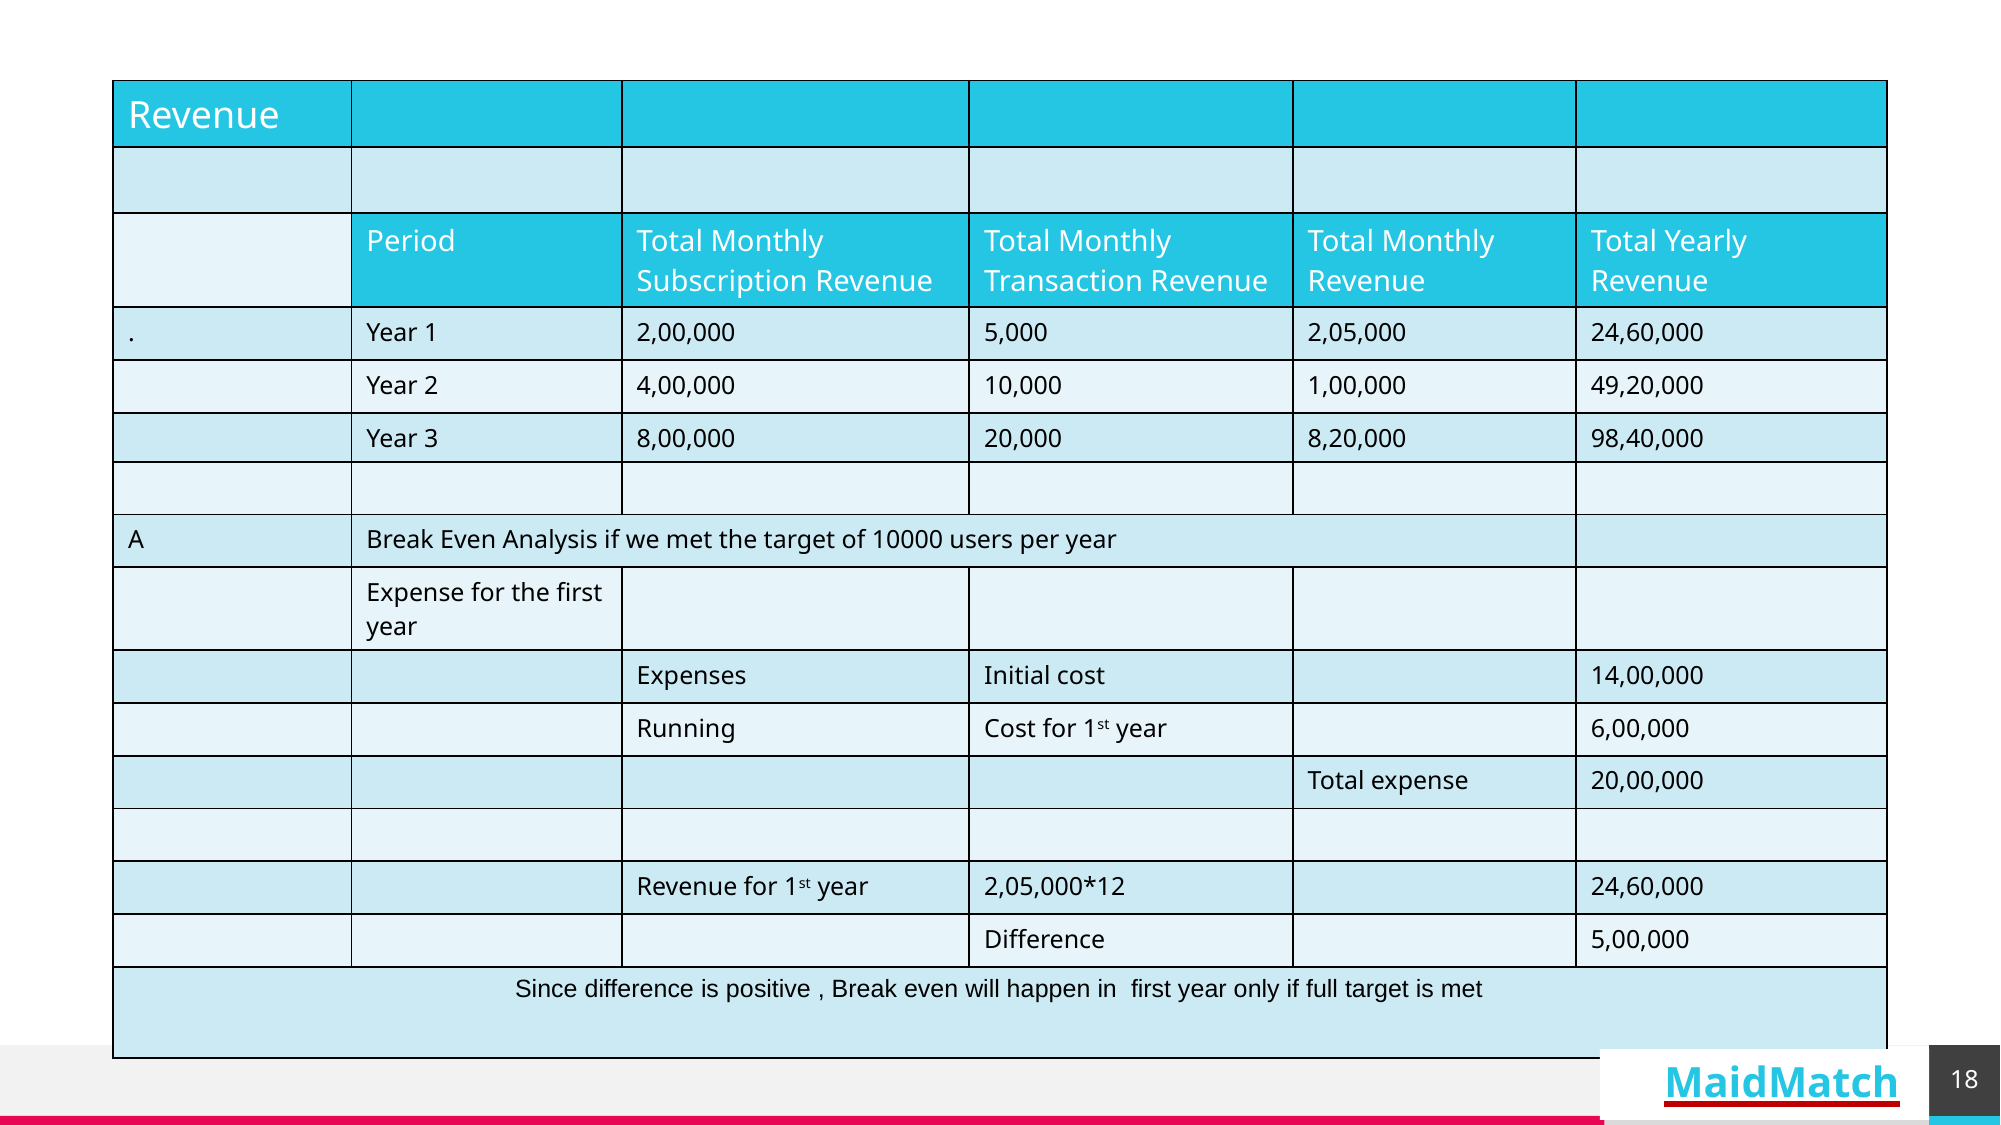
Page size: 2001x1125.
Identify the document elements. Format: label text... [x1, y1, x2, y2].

table_cell Year 2 [352, 361, 621, 412]
table_cell [114, 809, 351, 860]
table_cell [114, 568, 351, 649]
table_cell Total Monthly Revenue [1294, 214, 1575, 306]
table_cell [1577, 148, 1886, 212]
table_cell Total Yearly Revenue [1577, 214, 1886, 306]
table_cell [623, 757, 968, 808]
table_cell [114, 148, 351, 212]
table_cell Revenue for 1st year [623, 862, 968, 913]
table_header [352, 81, 621, 146]
table_header [970, 81, 1292, 146]
table_cell [970, 757, 1292, 808]
table_cell Difference [970, 915, 1292, 966]
table_cell 10,000 [970, 361, 1292, 412]
slide_number 18 [1929, 1045, 2000, 1116]
table_cell [114, 651, 351, 702]
table_cell 4,00,000 [623, 361, 968, 412]
table_cell 5,000 [970, 308, 1292, 359]
table_cell 8,00,000 [623, 414, 968, 461]
table_cell [114, 361, 351, 412]
table_cell [1294, 148, 1575, 212]
table_cell [1294, 915, 1575, 966]
table_cell [352, 809, 621, 860]
table_cell [623, 463, 968, 514]
table_cell 1,00,000 [1294, 361, 1575, 412]
table_cell 20,000 [970, 414, 1292, 461]
table_cell [1577, 809, 1886, 860]
table_cell [352, 148, 621, 212]
table_cell [114, 704, 351, 755]
table_cell [970, 809, 1292, 860]
table_cell 8,20,000 [1294, 414, 1575, 461]
table_header [623, 81, 968, 146]
table_cell [352, 463, 621, 514]
text_box MaidMatch [1599, 1049, 1930, 1120]
table_cell [1294, 651, 1575, 702]
table_cell Period [352, 214, 621, 306]
table_header Revenue [114, 81, 351, 146]
table_cell 2,05,000 [1294, 308, 1575, 359]
table_cell [114, 414, 351, 461]
table_cell [970, 568, 1292, 649]
table_cell [352, 862, 621, 913]
table_cell [970, 463, 1292, 514]
table_cell [623, 915, 968, 966]
table_header [1294, 81, 1575, 146]
table_cell [1577, 568, 1886, 649]
table_cell Cost for 1st year [970, 704, 1292, 755]
table_cell Running [623, 704, 968, 755]
table_cell Total Monthly Transaction Revenue [970, 214, 1292, 306]
table_cell [352, 651, 621, 702]
table_cell [623, 809, 968, 860]
table_cell 49,20,000 [1577, 361, 1886, 412]
table_cell [352, 757, 621, 808]
table_cell 24,60,000 [1577, 308, 1886, 359]
table_cell [970, 148, 1292, 212]
table_cell [623, 568, 968, 649]
table_cell [1294, 568, 1575, 649]
table_cell [114, 214, 351, 306]
table_cell Total expense [1294, 757, 1575, 808]
table_header [1577, 81, 1886, 146]
table_cell Year 1 [352, 308, 621, 359]
table_cell 5,00,000 [1577, 915, 1886, 966]
table_cell Year 3 [352, 414, 621, 461]
table_cell Total Monthly Subscription Revenue [623, 214, 968, 306]
table_cell 2,05,000*12 [970, 862, 1292, 913]
table_cell 20,00,000 [1577, 757, 1886, 808]
table_cell Expenses [623, 651, 968, 702]
table_cell [114, 862, 351, 913]
table_cell 98,40,000 [1577, 414, 1886, 461]
table_cell 14,00,000 [1577, 651, 1886, 702]
table_cell Since difference is positive , Break even will happen in first year only if full target is met [114, 968, 1886, 1057]
table_cell [1294, 809, 1575, 860]
table_cell 6,00,000 [1577, 704, 1886, 755]
table_cell [352, 704, 621, 755]
table_cell [1294, 704, 1575, 755]
table_cell [623, 148, 968, 212]
table_cell [352, 915, 621, 966]
table_cell . [114, 308, 351, 359]
table_cell [1577, 463, 1886, 514]
table_cell Initial cost [970, 651, 1292, 702]
table_cell Break Even Analysis if we met the target of 10000 users per year [352, 515, 1575, 566]
table_cell 2,00,000 [623, 308, 968, 359]
table_cell [1294, 463, 1575, 514]
table_cell [114, 463, 351, 514]
table_cell [1294, 862, 1575, 913]
table_cell A [114, 515, 351, 566]
table_cell Expense for the first year [352, 568, 621, 649]
table_cell [114, 757, 351, 808]
table_cell [1577, 515, 1886, 566]
table_cell [114, 915, 351, 966]
table_cell 24,60,000 [1577, 862, 1886, 913]
